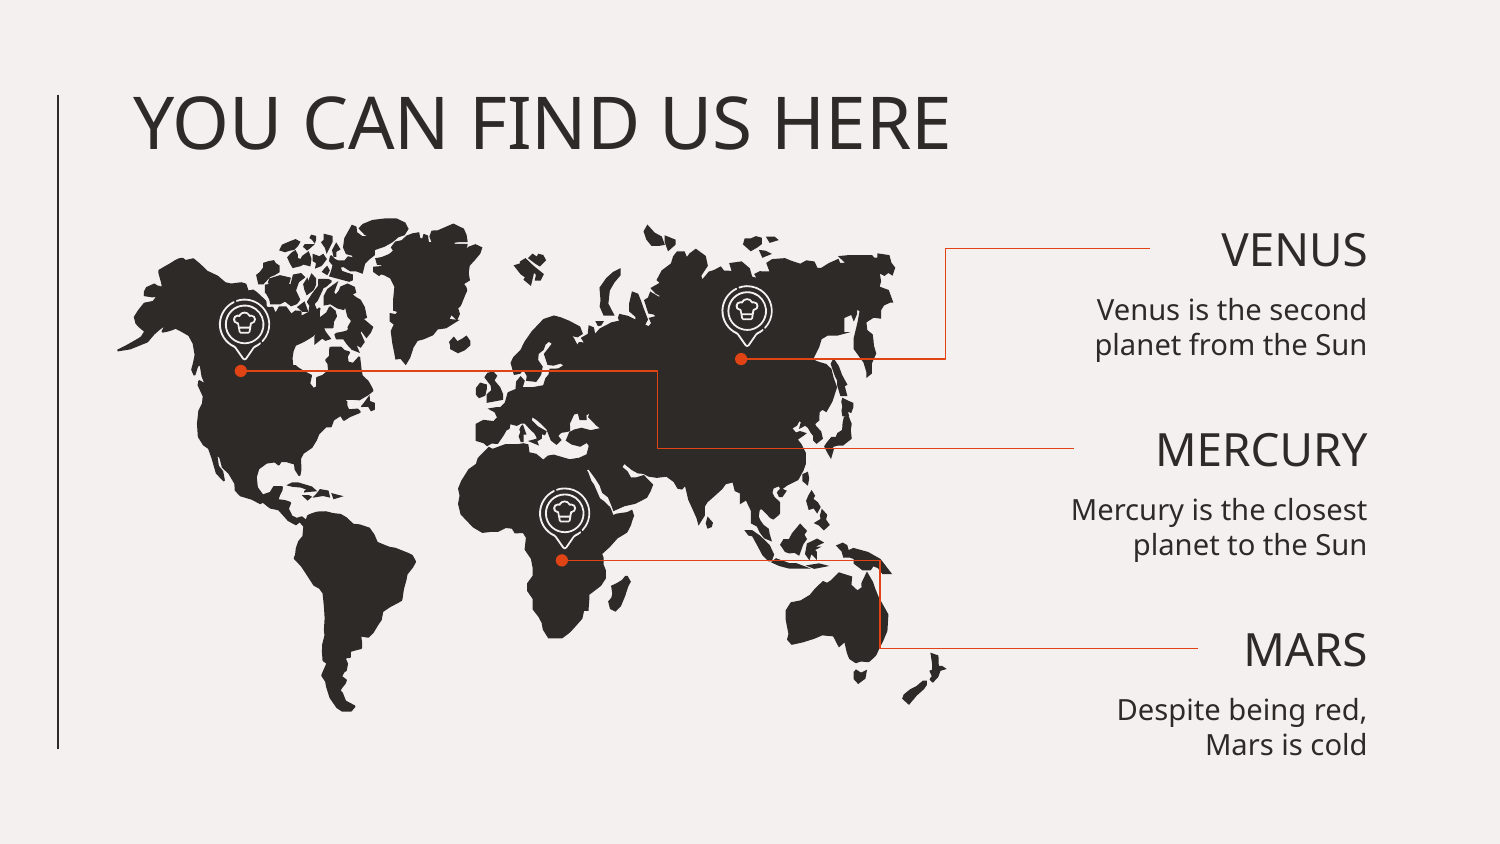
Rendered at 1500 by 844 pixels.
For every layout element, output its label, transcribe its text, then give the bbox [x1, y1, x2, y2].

text_box Mercury is the closest planet to the Sun [1050, 476, 1383, 556]
text_box MERCURY [1073, 405, 1383, 476]
text_box Venus is the second planet from the Sun [1155, 276, 1383, 356]
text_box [117, 218, 947, 712]
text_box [740, 248, 1151, 360]
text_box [561, 560, 1199, 649]
text_box Despite being red, Mars is cold [1050, 676, 1383, 756]
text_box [720, 284, 779, 348]
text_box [218, 298, 277, 361]
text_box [240, 370, 1075, 449]
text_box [538, 487, 597, 550]
text_box VENUS [1149, 205, 1383, 276]
text_box MARS [1197, 605, 1383, 676]
title YOU CAN FIND US HERE [118, 72, 1382, 167]
